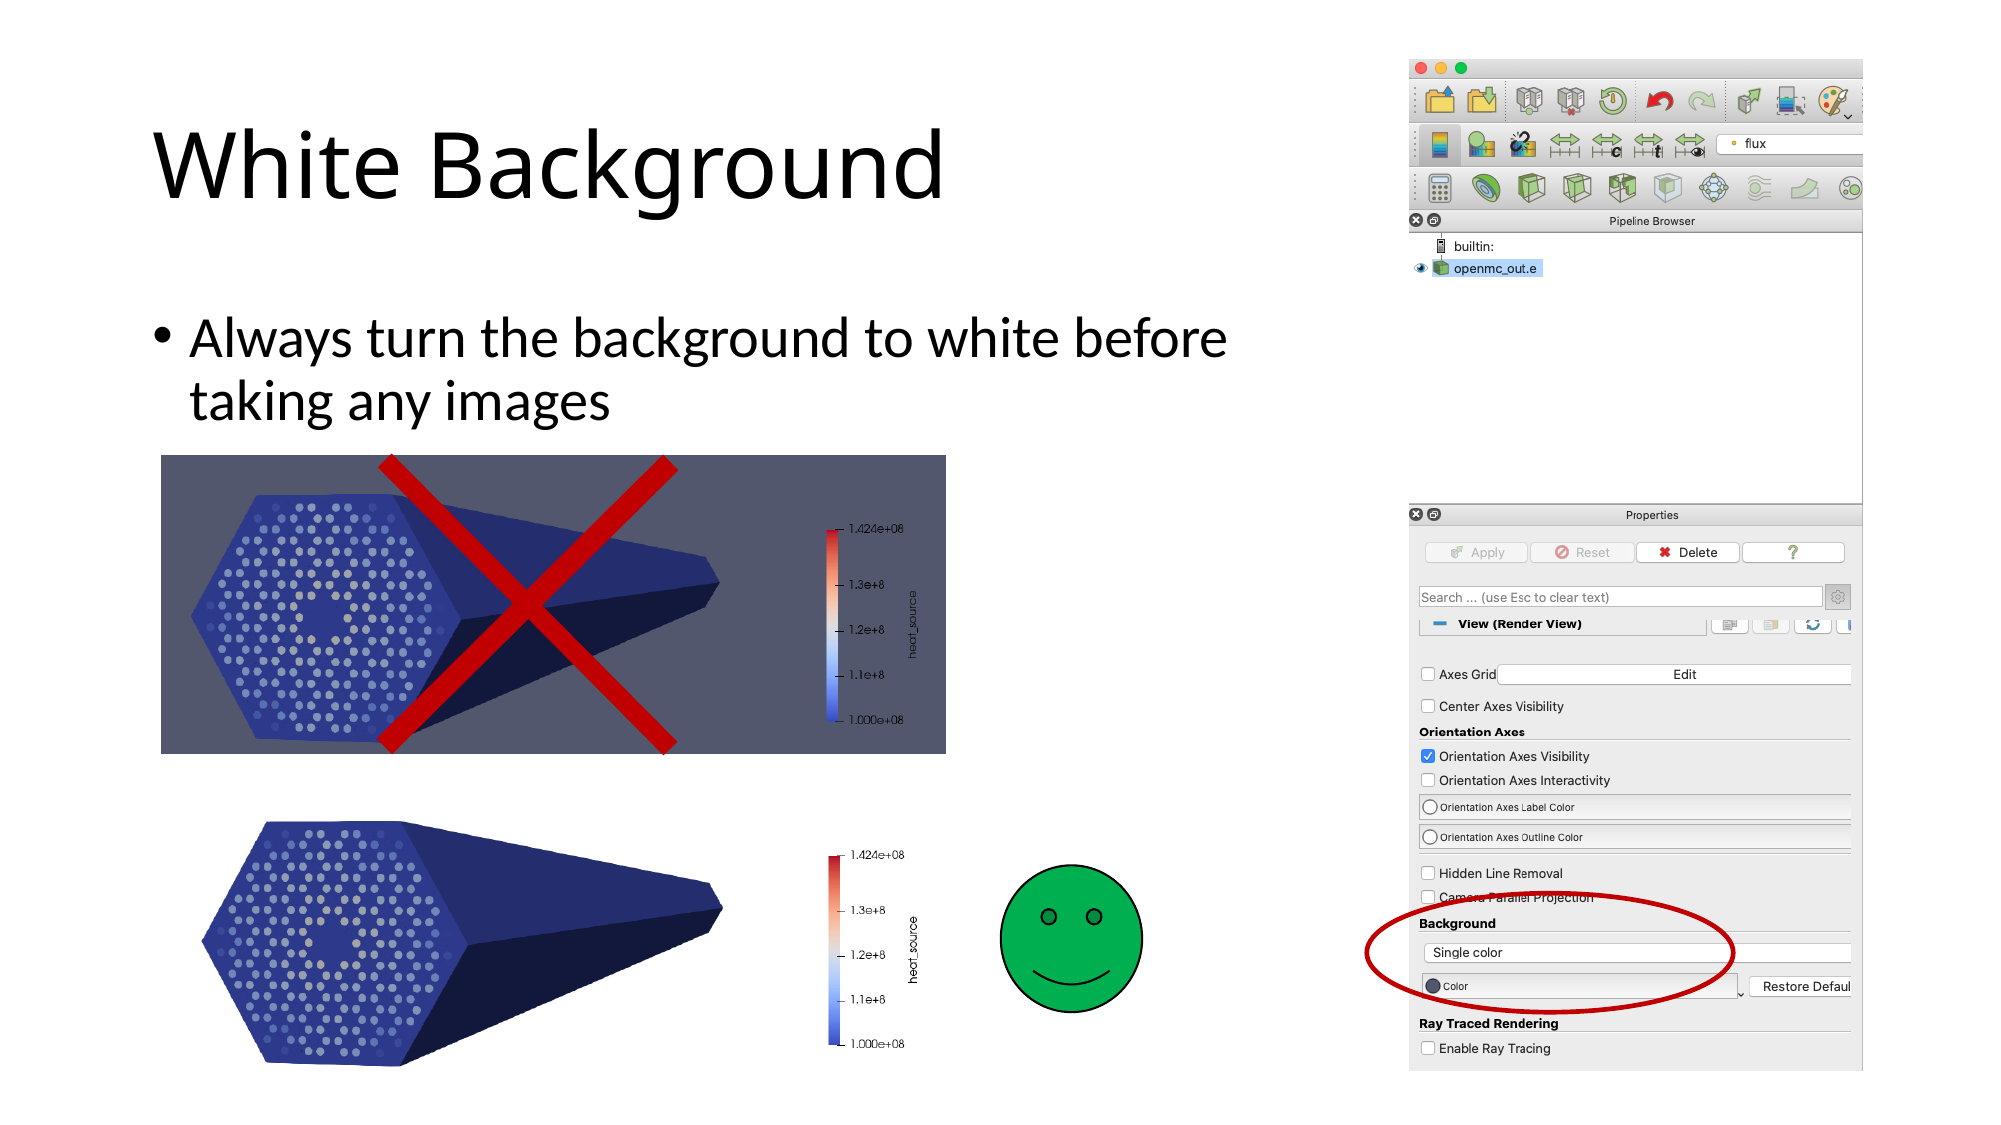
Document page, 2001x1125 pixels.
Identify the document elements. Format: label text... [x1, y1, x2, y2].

title White Background [137, 59, 1409, 278]
list Always turn the background to white before taking any images [137, 299, 1284, 1014]
text_box [1365, 913, 1409, 992]
picture [161, 455, 946, 754]
text_box [999, 864, 1144, 1014]
picture [1409, 59, 1863, 1071]
picture [161, 773, 946, 1086]
